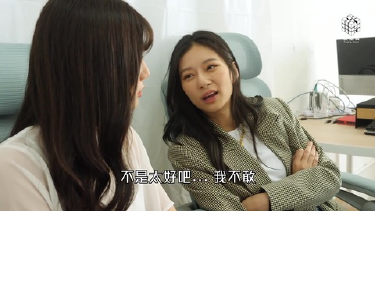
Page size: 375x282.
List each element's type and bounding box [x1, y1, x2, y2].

picture [0, 0, 375, 212]
